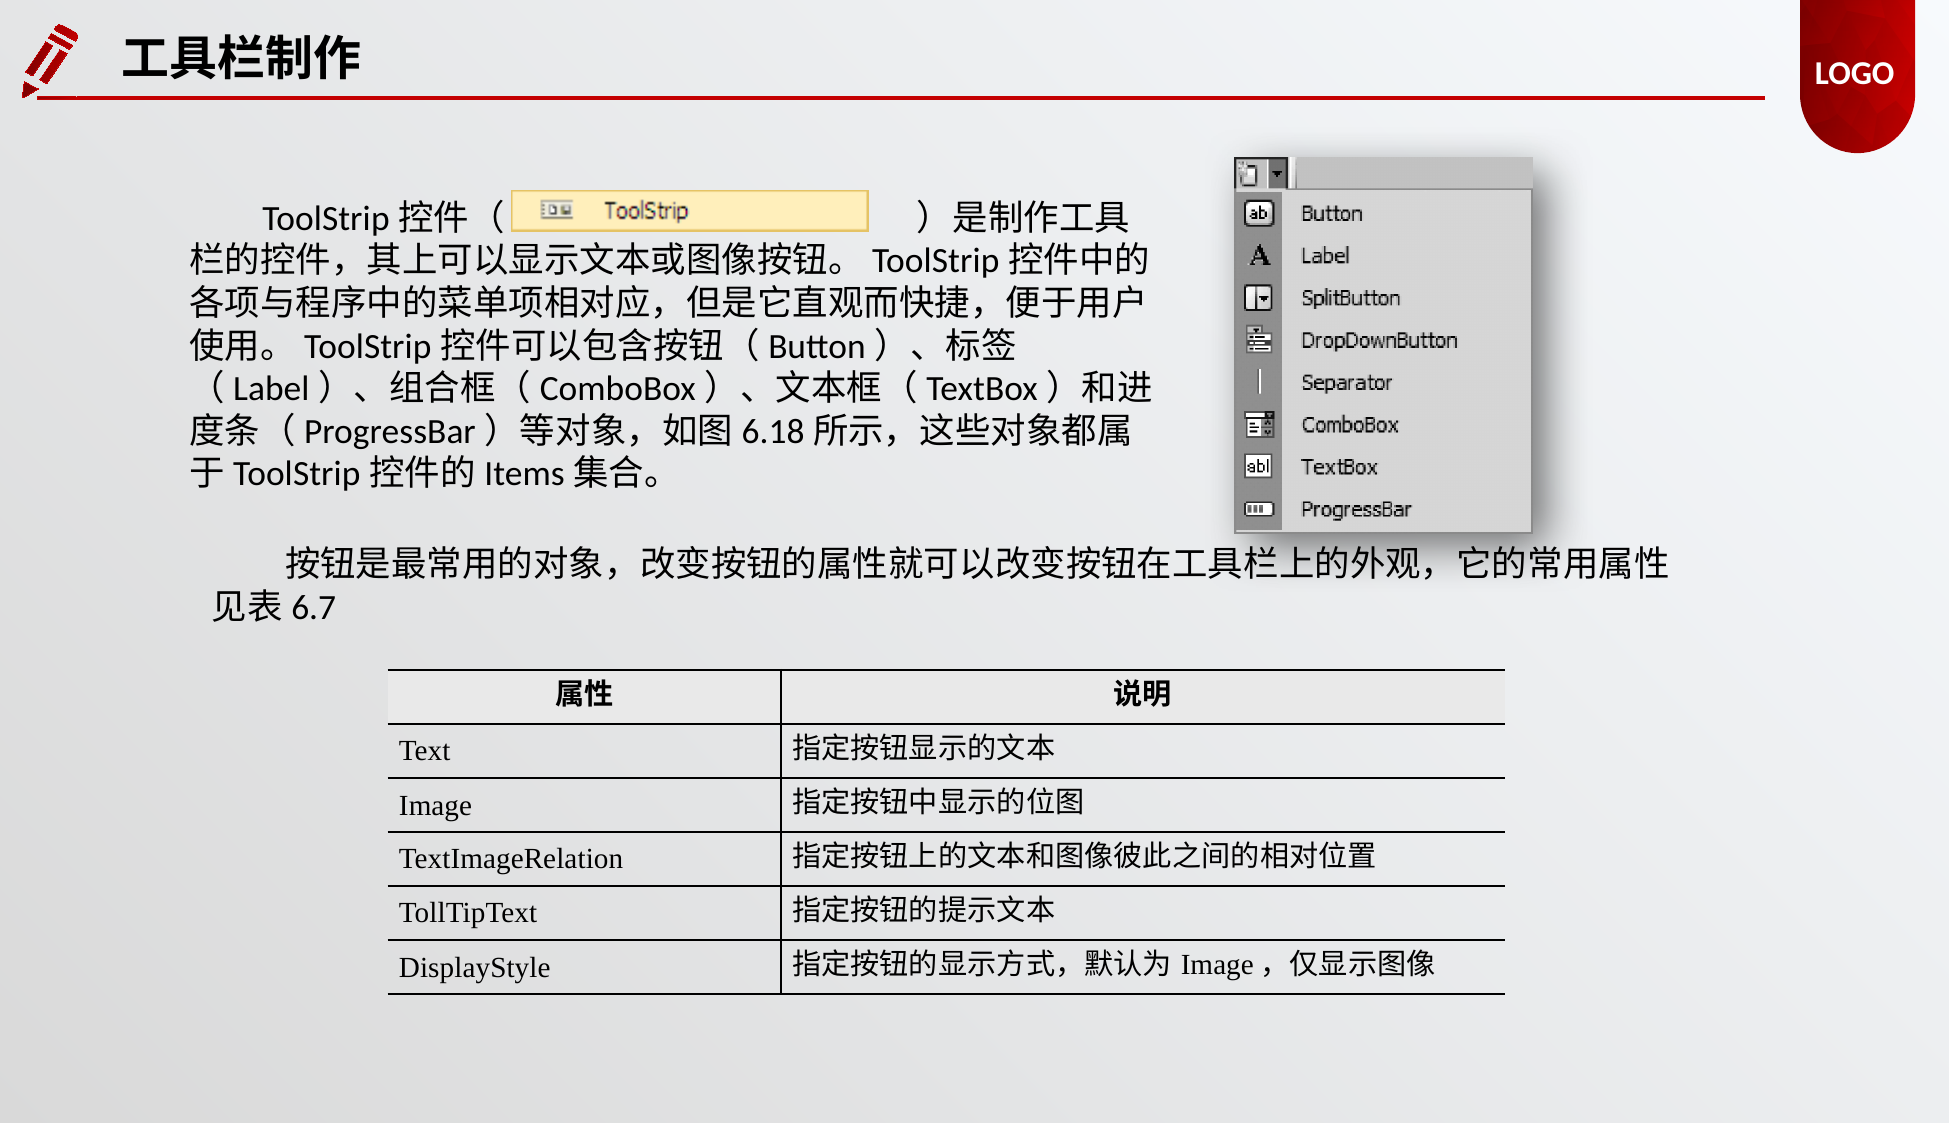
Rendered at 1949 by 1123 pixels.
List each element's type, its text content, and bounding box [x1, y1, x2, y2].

table_cell Image [388, 779, 780, 831]
picture [48, 33, 73, 49]
picture [511, 190, 869, 232]
table_header 属性 [388, 671, 780, 723]
table_cell 指定按钮的提示文本 [782, 887, 1505, 939]
text_box ToolStrip控件（ ）是制作工具栏的控件，其上可以显示文本或图像按钮。ToolStrip控件中的各项与程序中的菜单项相对应，但是它直观而快捷，便于用户使用。ToolStrip控件可以包含按钮（Button）、标签（Label）、组合框（ComboBox）、文本框（TextBox）和进度条（ProgressBar）等对象，如图6.18所示，这些对象都属于ToolStrip控件的Items集合。 [174, 187, 1172, 501]
text_box 按钮是最常用的对象，改变按钮的属性就可以改变按钮在工具栏上的外观，它的常用属性见表6.7 [197, 533, 1708, 634]
table_header 说明 [782, 671, 1505, 723]
table_cell TextImageRelation [388, 833, 780, 885]
table_cell 指定按钮中显示的位图 [782, 779, 1505, 831]
picture [1800, 0, 1916, 154]
text_box 工具栏制作 [101, 17, 674, 95]
picture [22, 82, 37, 97]
picture [1234, 157, 1533, 534]
table_cell Text [388, 725, 780, 777]
table_cell 指定按钮的显示方式，默认为Image，仅显示图像 [782, 941, 1505, 993]
table_cell 指定按钮上的文本和图像彼此之间的相对位置 [782, 833, 1505, 885]
picture [40, 50, 67, 83]
picture [26, 42, 52, 75]
table_cell 指定按钮显示的文本 [782, 725, 1505, 777]
table_cell TollTipText [388, 887, 780, 939]
table_cell DisplayStyle [388, 941, 780, 993]
picture [54, 24, 78, 41]
